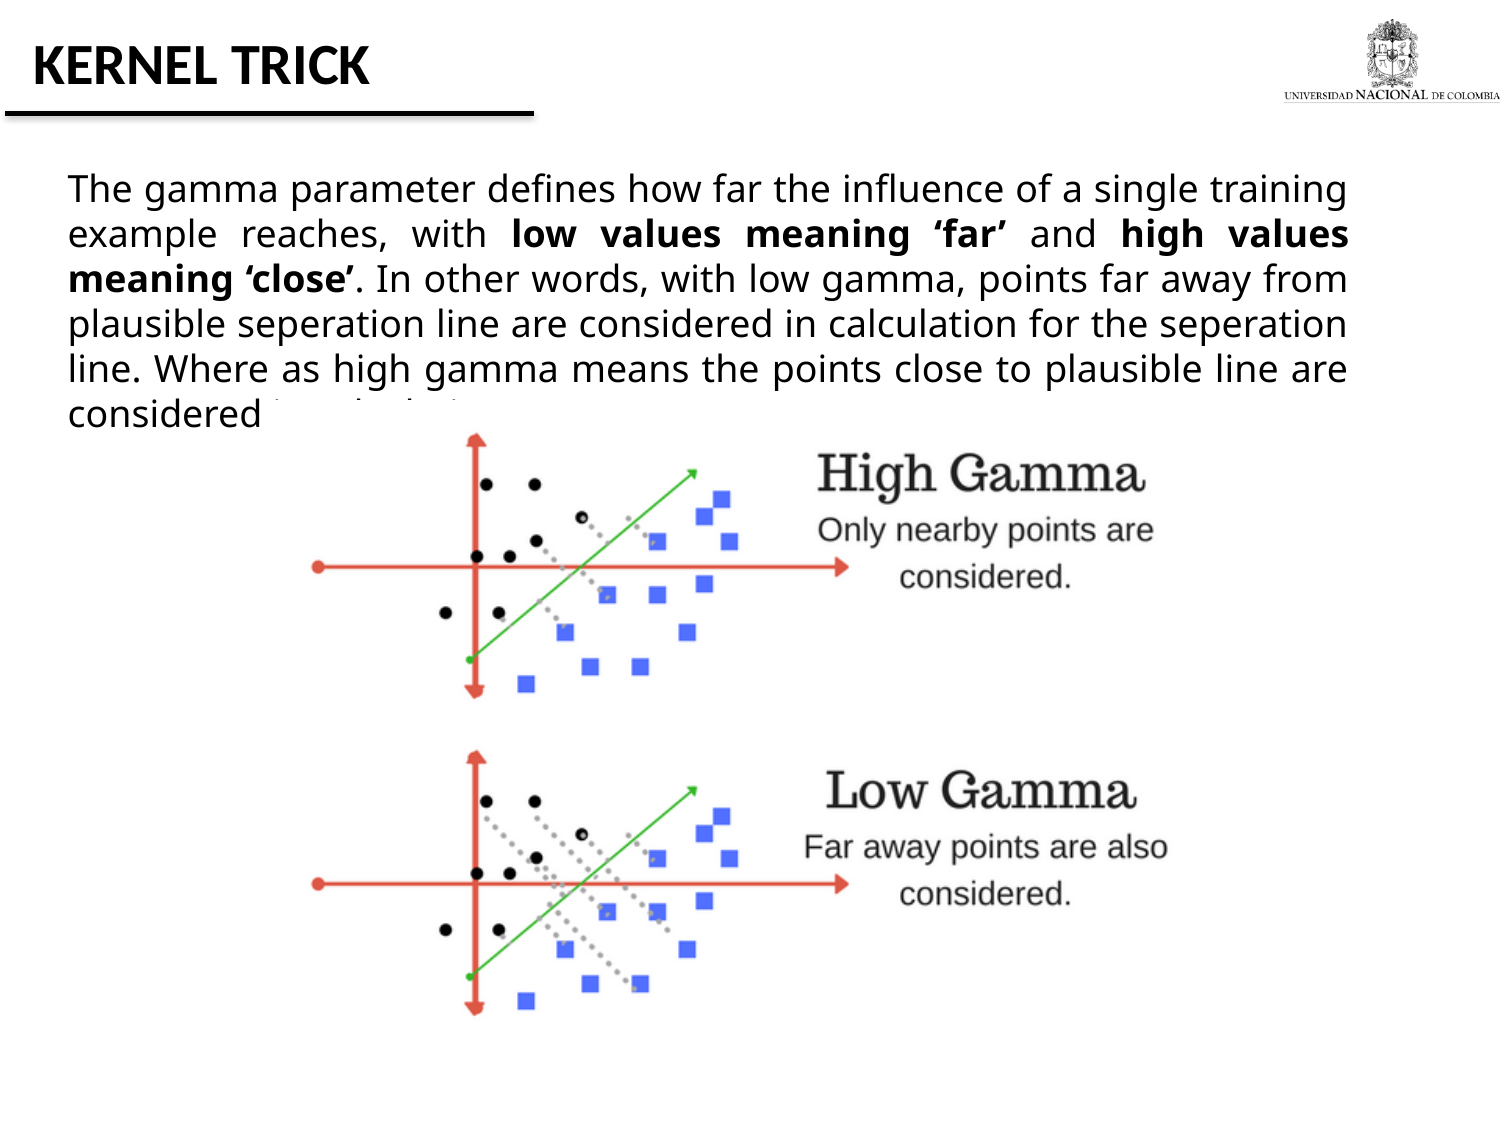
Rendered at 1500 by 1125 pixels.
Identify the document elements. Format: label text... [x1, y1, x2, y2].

picture [269, 399, 1208, 713]
picture [1283, 18, 1500, 106]
text_box The gamma parameter defines how far the influence of a single training example reaches, with low values meaning ‘far’ and high values meaning ‘close’. In other words, with low gamma, points far away from plausible seperation line are considered in calculation for the seperation line. Where as high gamma means the points close to plausible line are considered in calculation. [53, 157, 1365, 443]
text_box KERNEL TRICK [18, 19, 386, 104]
picture [269, 716, 1208, 1030]
